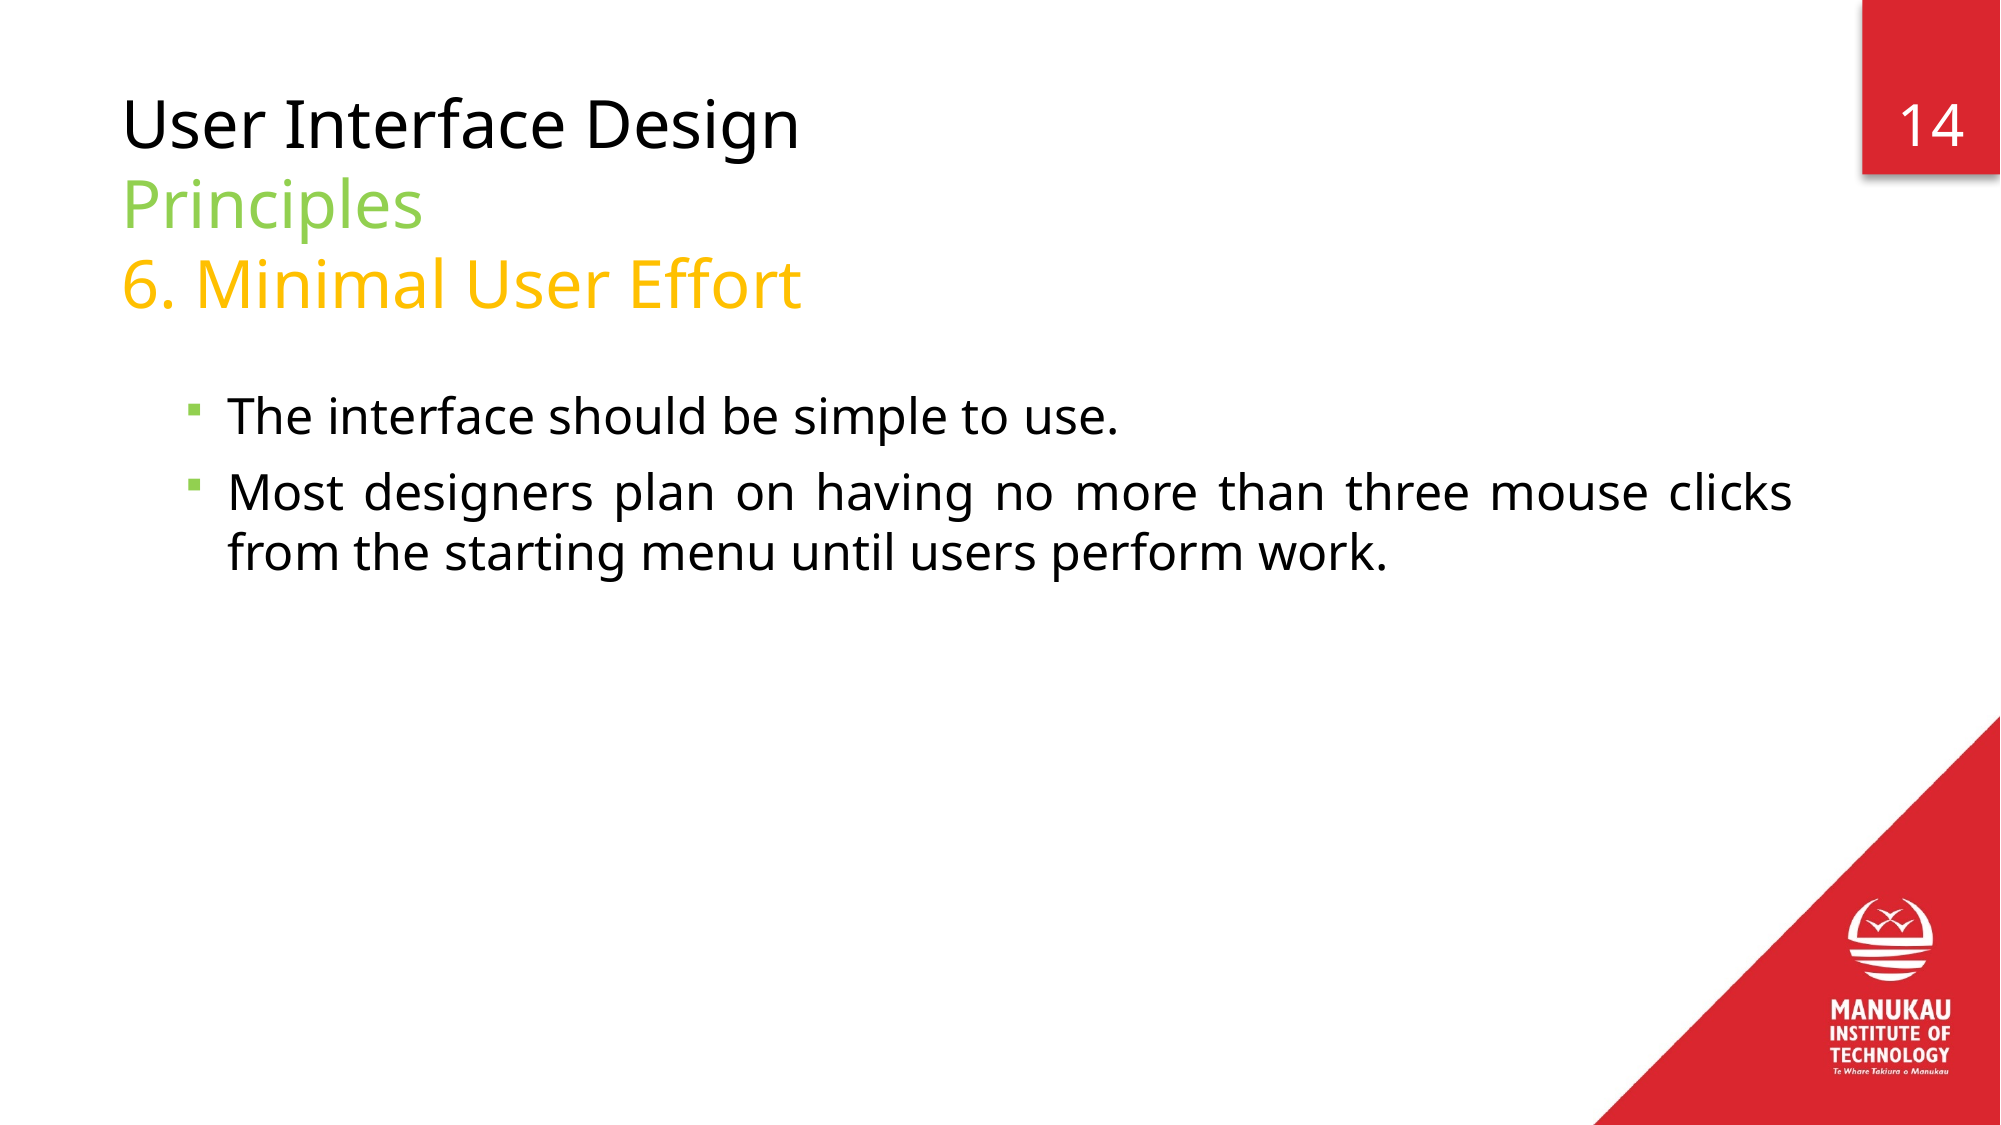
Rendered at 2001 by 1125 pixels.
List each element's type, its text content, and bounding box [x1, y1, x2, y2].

text_box 14 [1862, 0, 2000, 175]
list The interface should be simple to use. Most designers plan on having no more than three mouse clicks from the starting menu until users perform work. [170, 377, 1810, 1005]
picture [1593, 715, 2000, 1125]
title User Interface Design Principles 6. Minimal User Effort [106, 74, 1649, 304]
